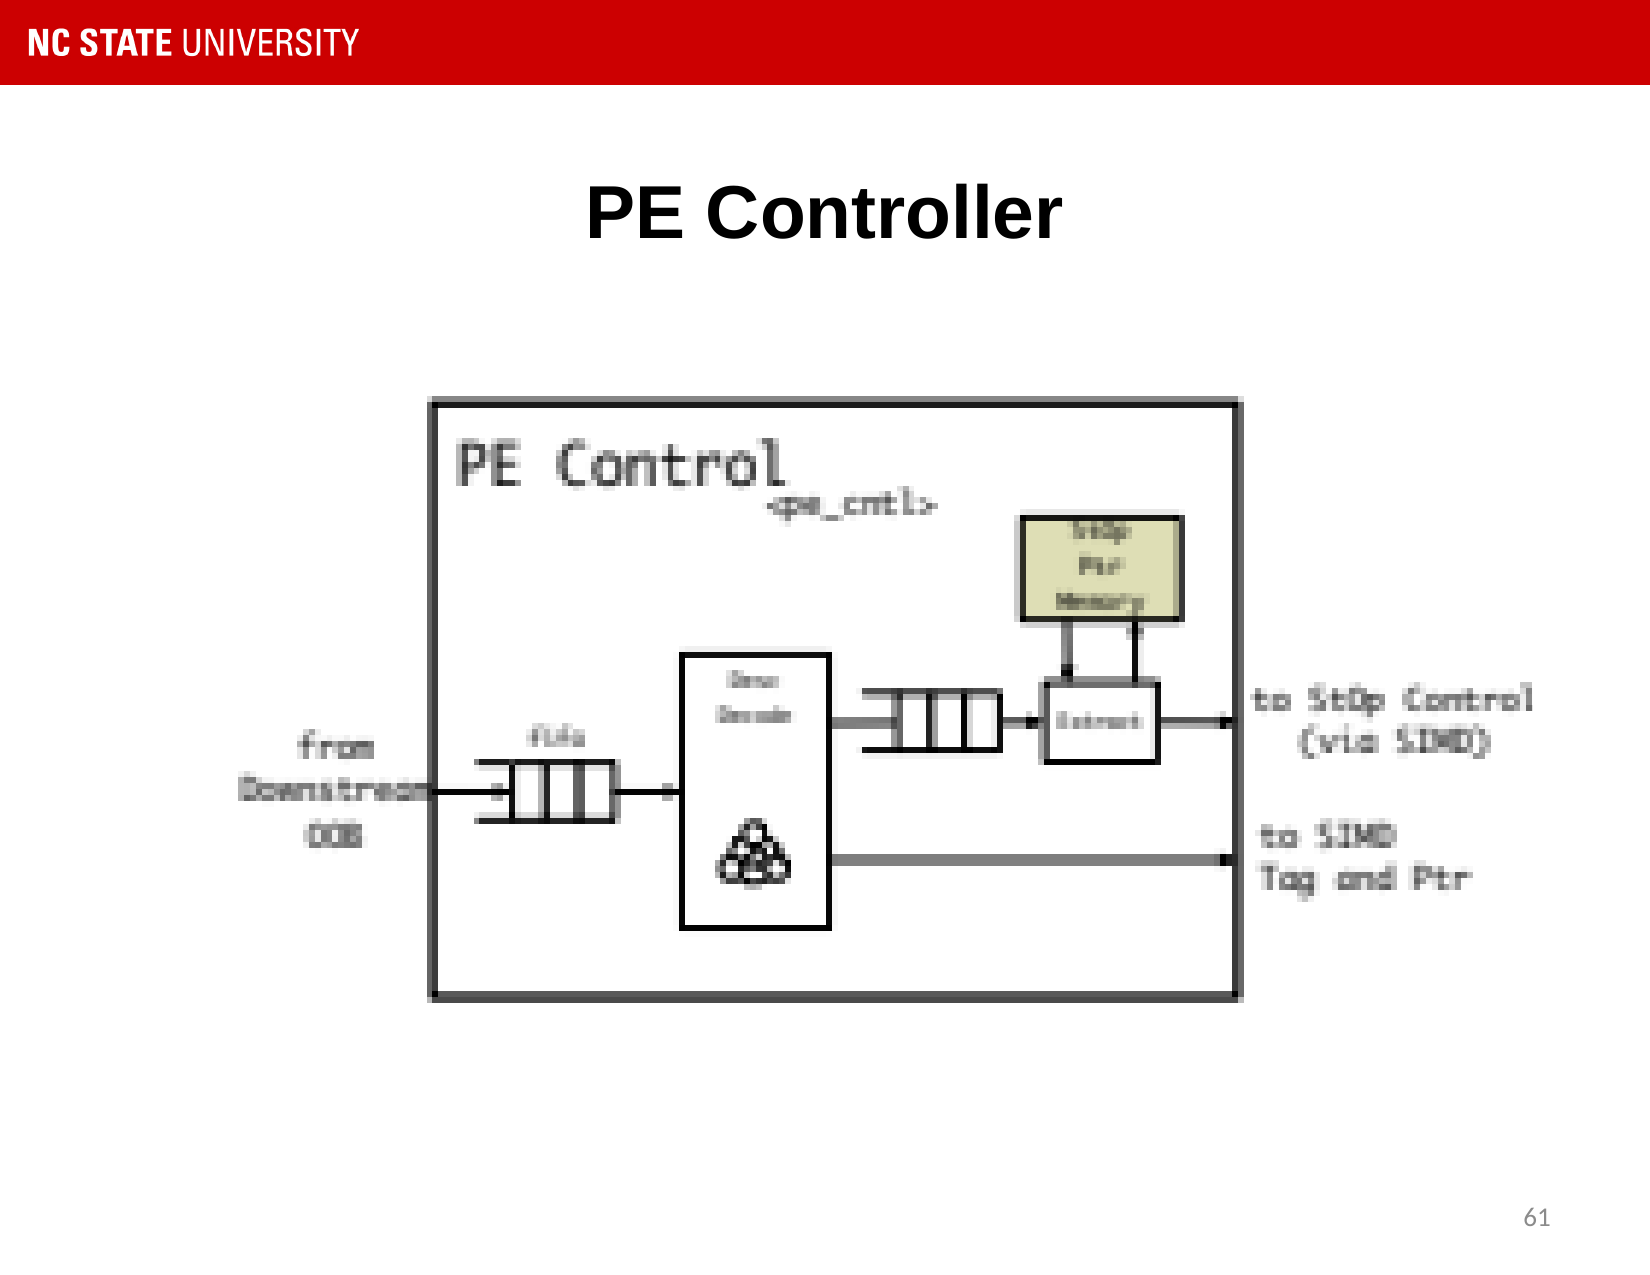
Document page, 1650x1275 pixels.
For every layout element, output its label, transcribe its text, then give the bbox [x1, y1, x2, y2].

picture [233, 385, 1533, 1016]
slide_number 61 [1182, 1181, 1568, 1250]
picture [0, 0, 1650, 85]
title PE Controller [82, 109, 1568, 308]
